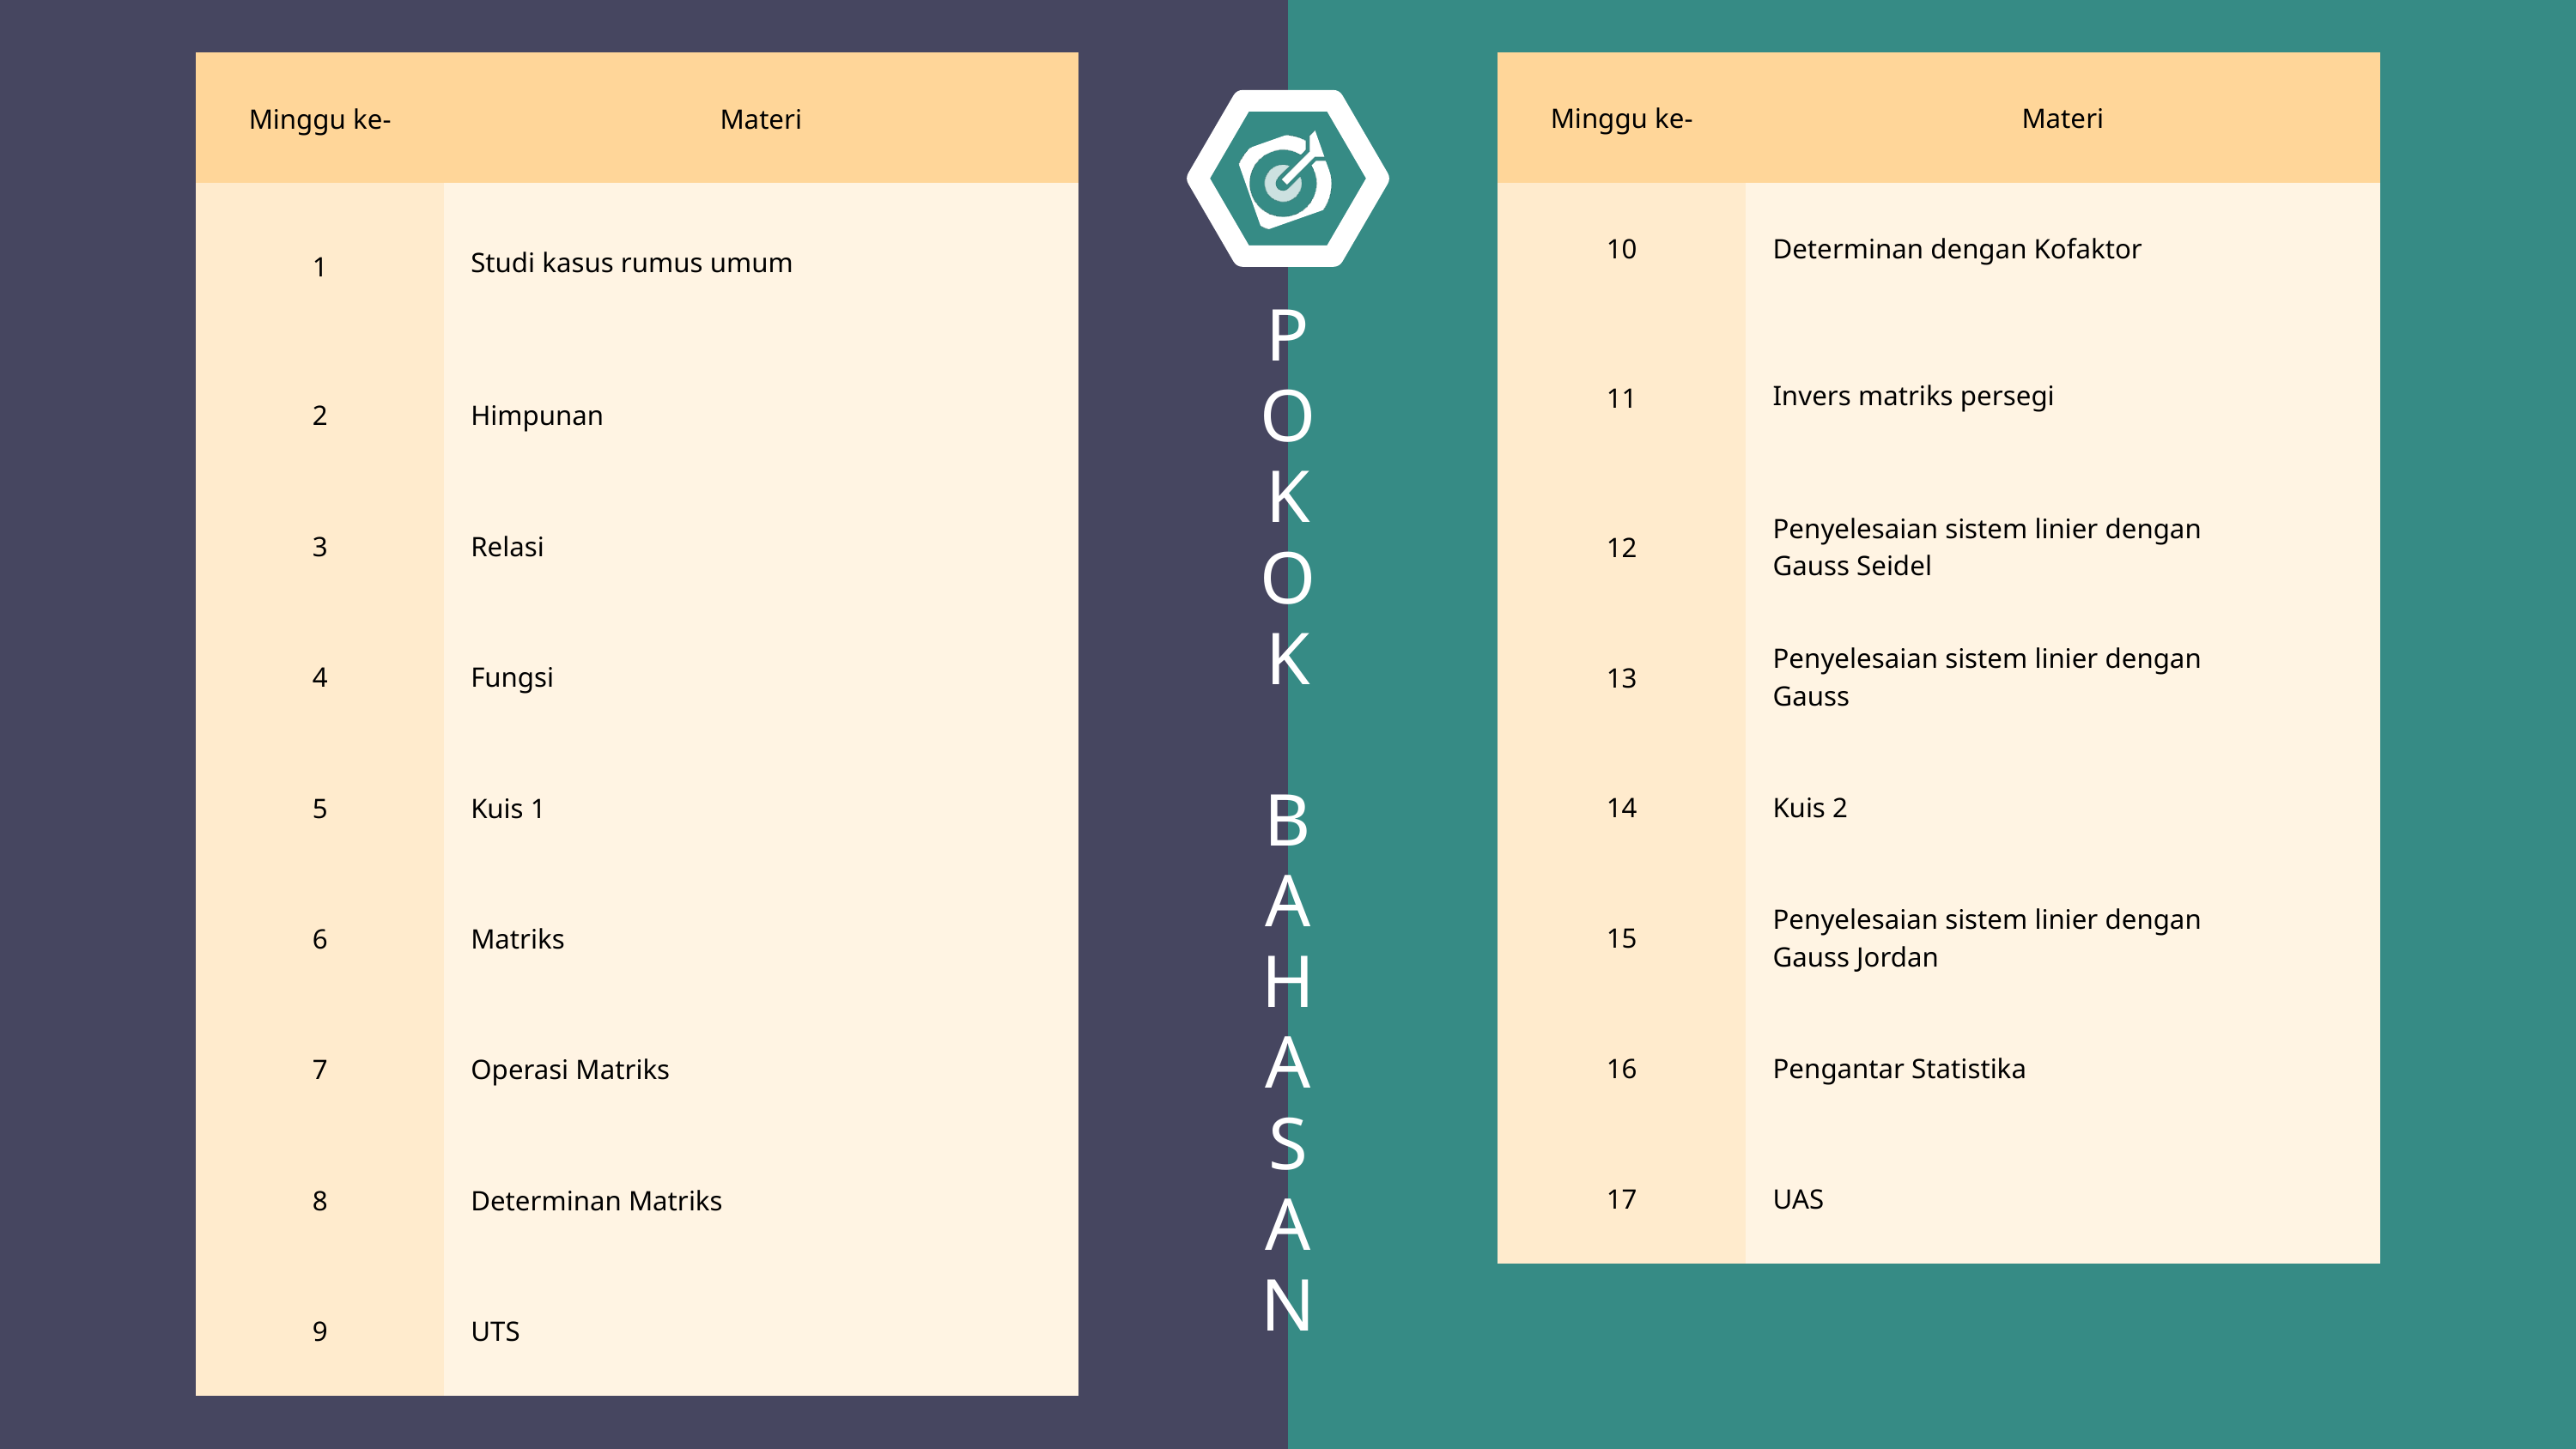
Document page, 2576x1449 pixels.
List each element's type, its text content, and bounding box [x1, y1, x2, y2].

table_cell 10 [1498, 183, 1746, 313]
table_cell UAS [1746, 1133, 2380, 1264]
table_cell Penyelesaian sistem linier dengan Gauss Jordan [1746, 872, 2380, 1003]
table_cell 15 [1498, 872, 1746, 1003]
table_cell Pengantar Statistika [1746, 1003, 2380, 1133]
table_cell 16 [1498, 1003, 1746, 1133]
table_cell 17 [1498, 1133, 1746, 1264]
table_cell Penyelesaian sistem linier dengan Gauss Seidel [1746, 481, 2380, 611]
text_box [0, 0, 1289, 1449]
table_cell 13 [1498, 611, 1746, 742]
table_cell Determinan dengan Kofaktor [1746, 183, 2380, 313]
table_cell 14 [1498, 742, 1746, 872]
table_cell 12 [1498, 481, 1746, 611]
table_header Materi [1746, 52, 2380, 183]
table_cell Invers matriks persegi [1746, 313, 2380, 481]
table_cell 11 [1498, 313, 1746, 481]
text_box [1197, 100, 1379, 1349]
table_cell Kuis 2 [1746, 742, 2380, 872]
table_header Minggu ke- [1498, 52, 1746, 183]
table_cell Penyelesaian sistem linier dengan Gauss [1746, 611, 2380, 742]
